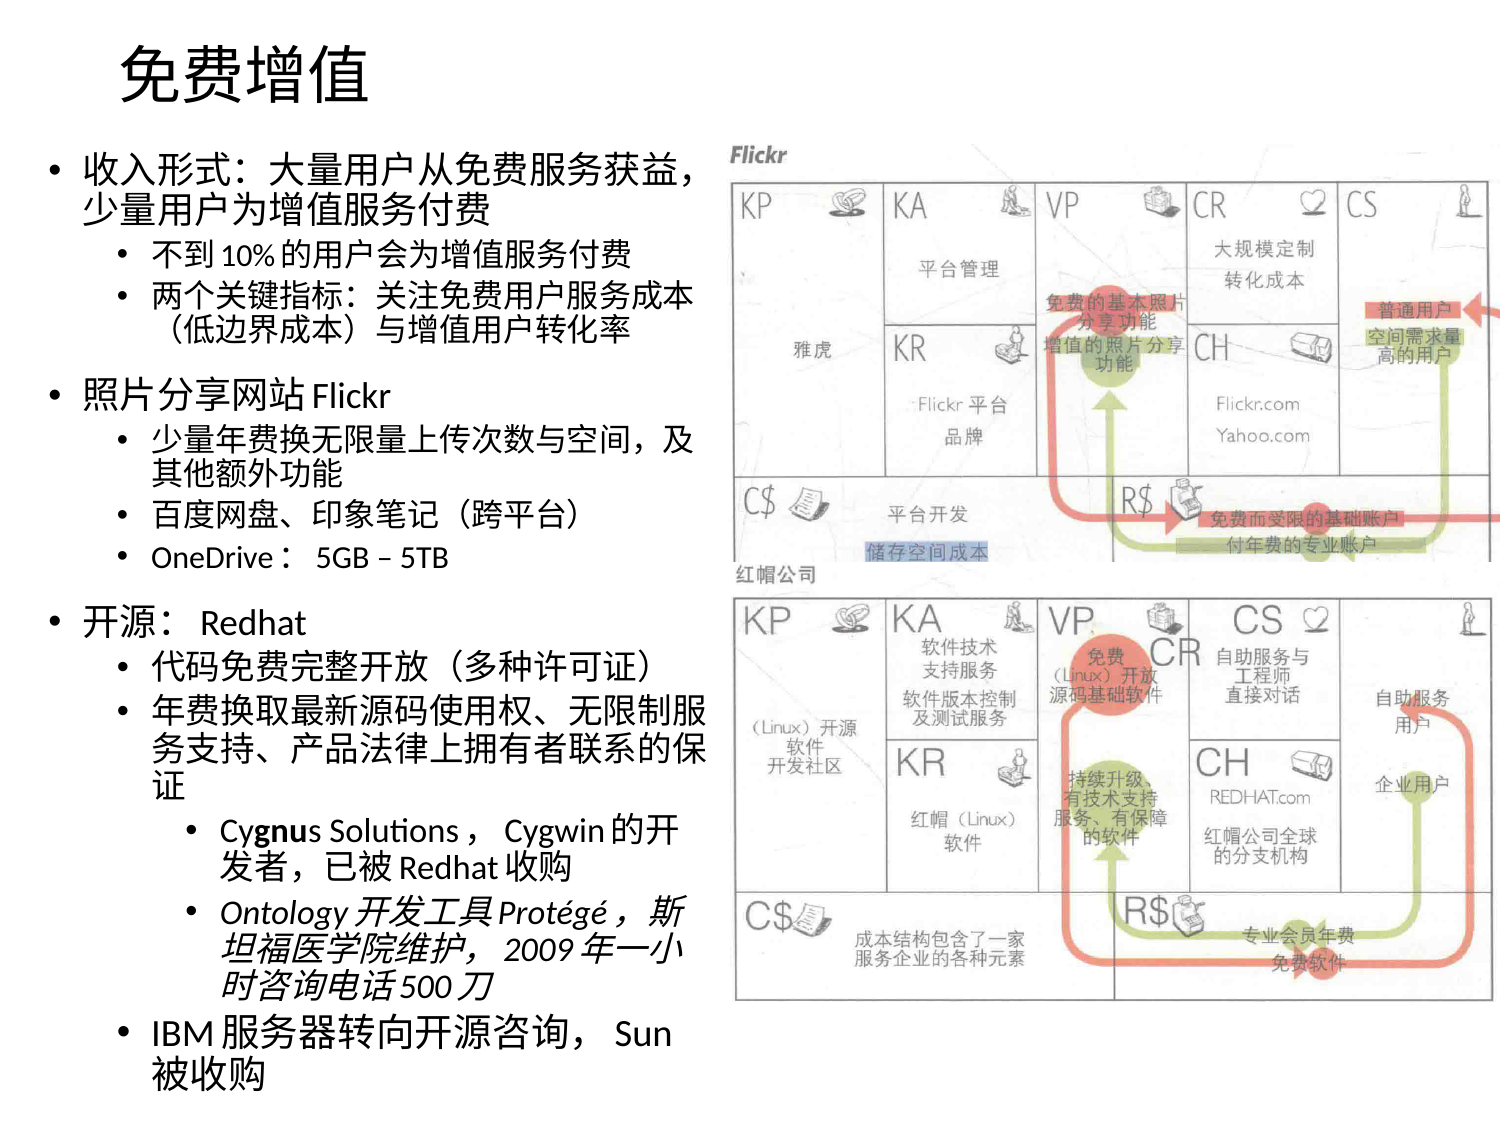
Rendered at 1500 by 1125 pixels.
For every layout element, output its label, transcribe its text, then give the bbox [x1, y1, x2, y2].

picture [727, 143, 1500, 1005]
title 免费增值 [103, 35, 1397, 121]
list 收入形式：大量用户从免费服务获益，少量用户为增值服务付费 不到10%的用户会为增值服务付费 两个关键指标：关注免费用户服务成本（低边界成本）与增值用户转化率 照片分享网站Flickr 少量年费换无限量上传次数与空间，及其他额外功能 百度网盘、印象笔记（跨平台） OneDrive：5GB – 5TB 开源：Redhat 代码免费完整开放（多种许可证） 年费换取最新源码使用权、无限制服务支持、产品法律上拥有者联系的保证 Cygnus Solutions，Cygwin的开发者，已被Redhat收购 Ontology开发工具Protégé，斯坦福医学院维护，2009年一小时咨询电话500刀 IBM服务器转向开源咨询，Sun被收购 [33, 144, 723, 1114]
